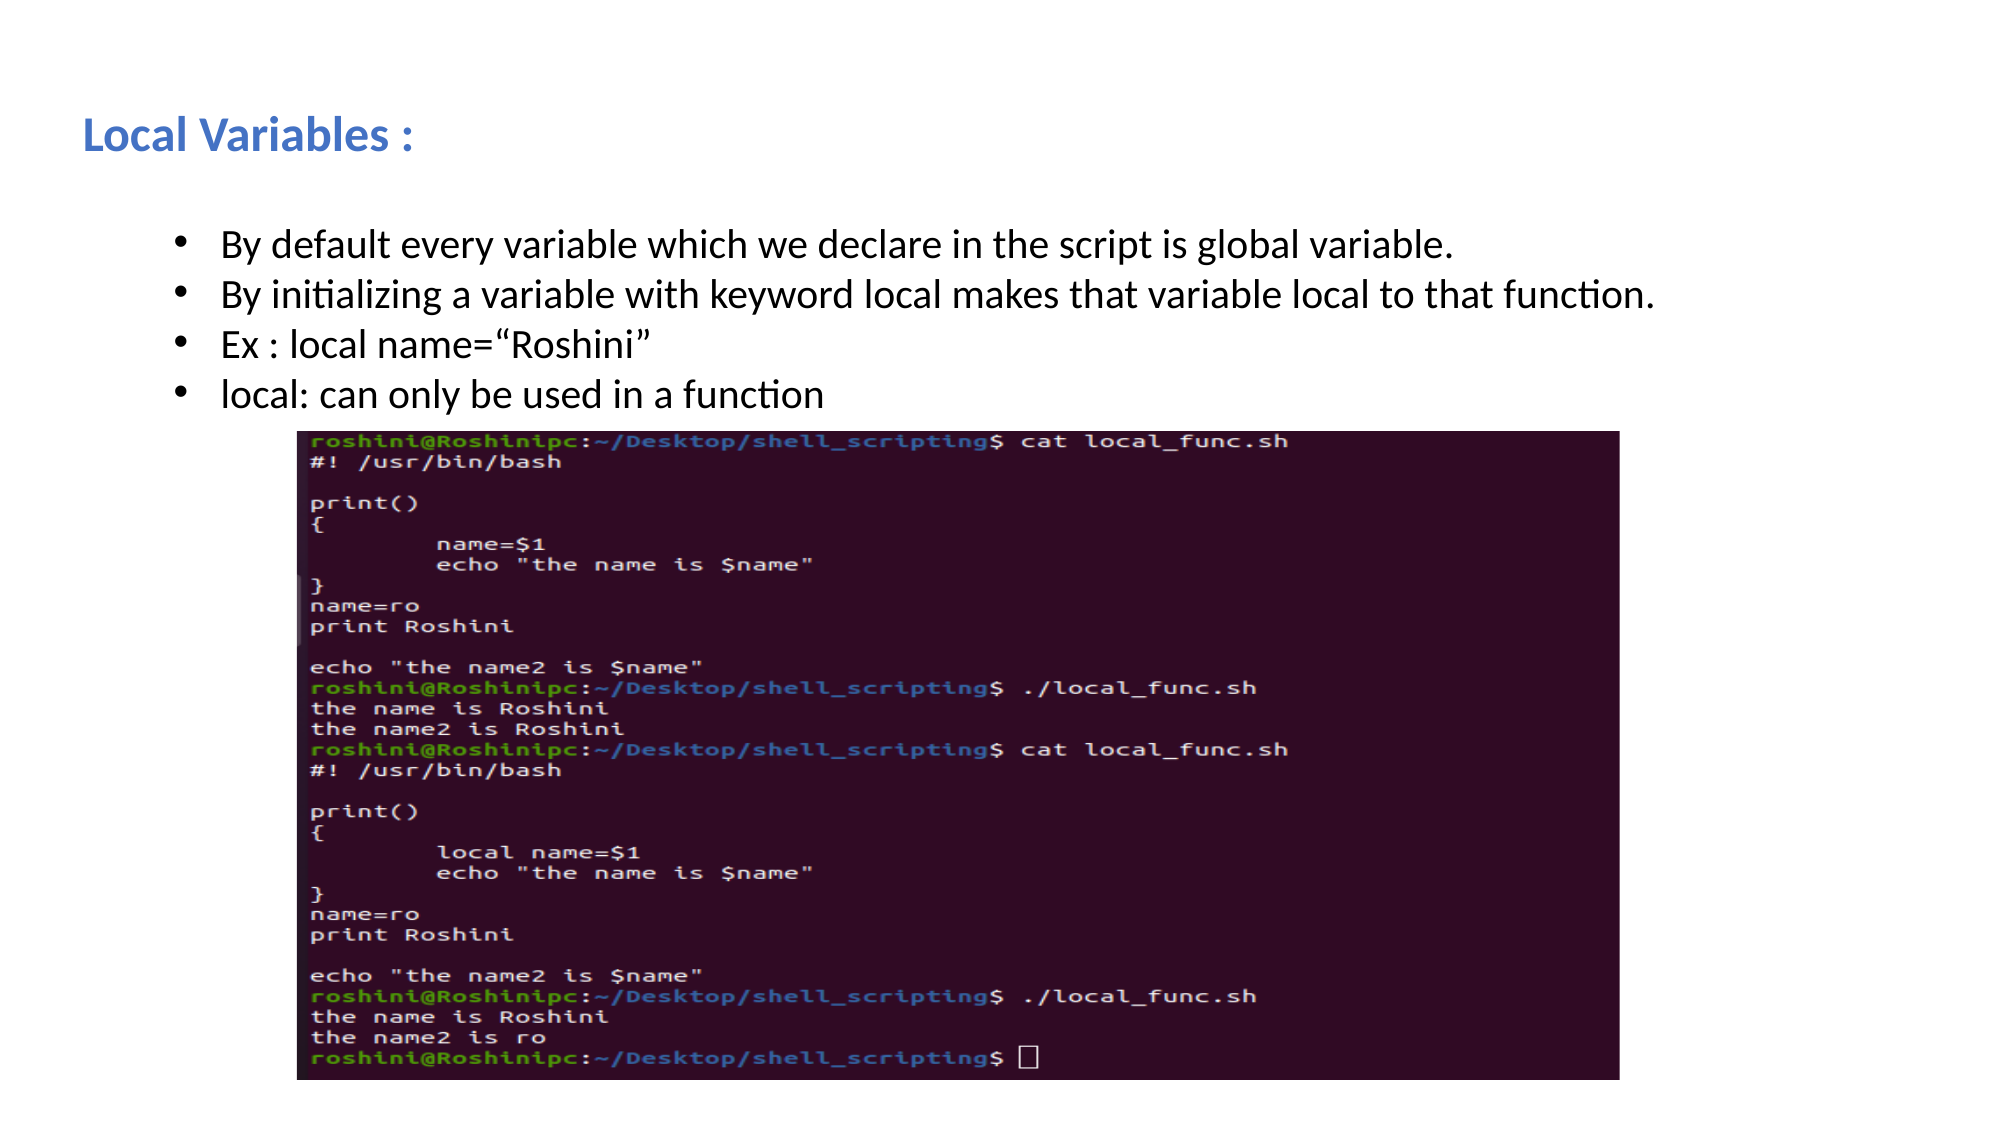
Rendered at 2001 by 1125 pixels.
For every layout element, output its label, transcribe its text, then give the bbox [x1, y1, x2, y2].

text_box By default every variable which we declare in the script is global variable. By initializing a variable with keyword local makes that variable local to that function. Ex : local name=“Roshini” local: can only be used in a function [159, 209, 1694, 524]
text_box Local Variables : [68, 93, 778, 169]
picture [296, 431, 1620, 1080]
